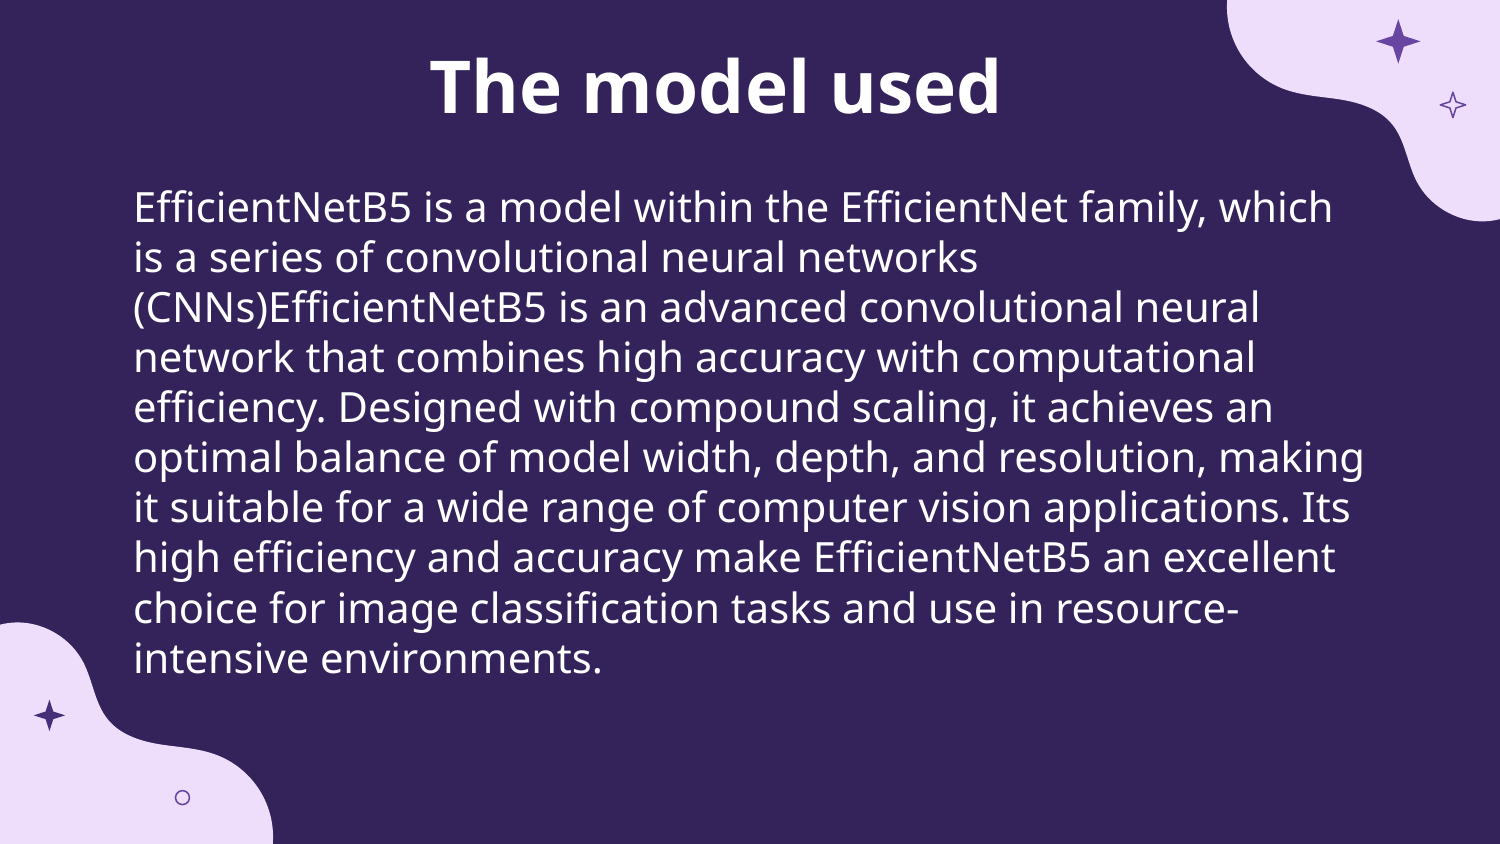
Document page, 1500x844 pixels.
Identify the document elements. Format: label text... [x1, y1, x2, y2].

text_box EfficientNetB5 is a model within the EfficientNet family, which is a series of convolutional neural networks (CNNs)EfficientNetB5 is an advanced convolutional neural network that combines high accuracy with computational efficiency. Designed with compound scaling, it achieves an optimal balance of model width, depth, and resolution, making it suitable for a wide range of computer vision applications. Its high efficiency and accuracy make EfficientNetB5 an excellent choice for image classification tasks and use in resource-intensive environments. [118, 166, 1382, 756]
text_box The model used [84, 37, 1349, 132]
